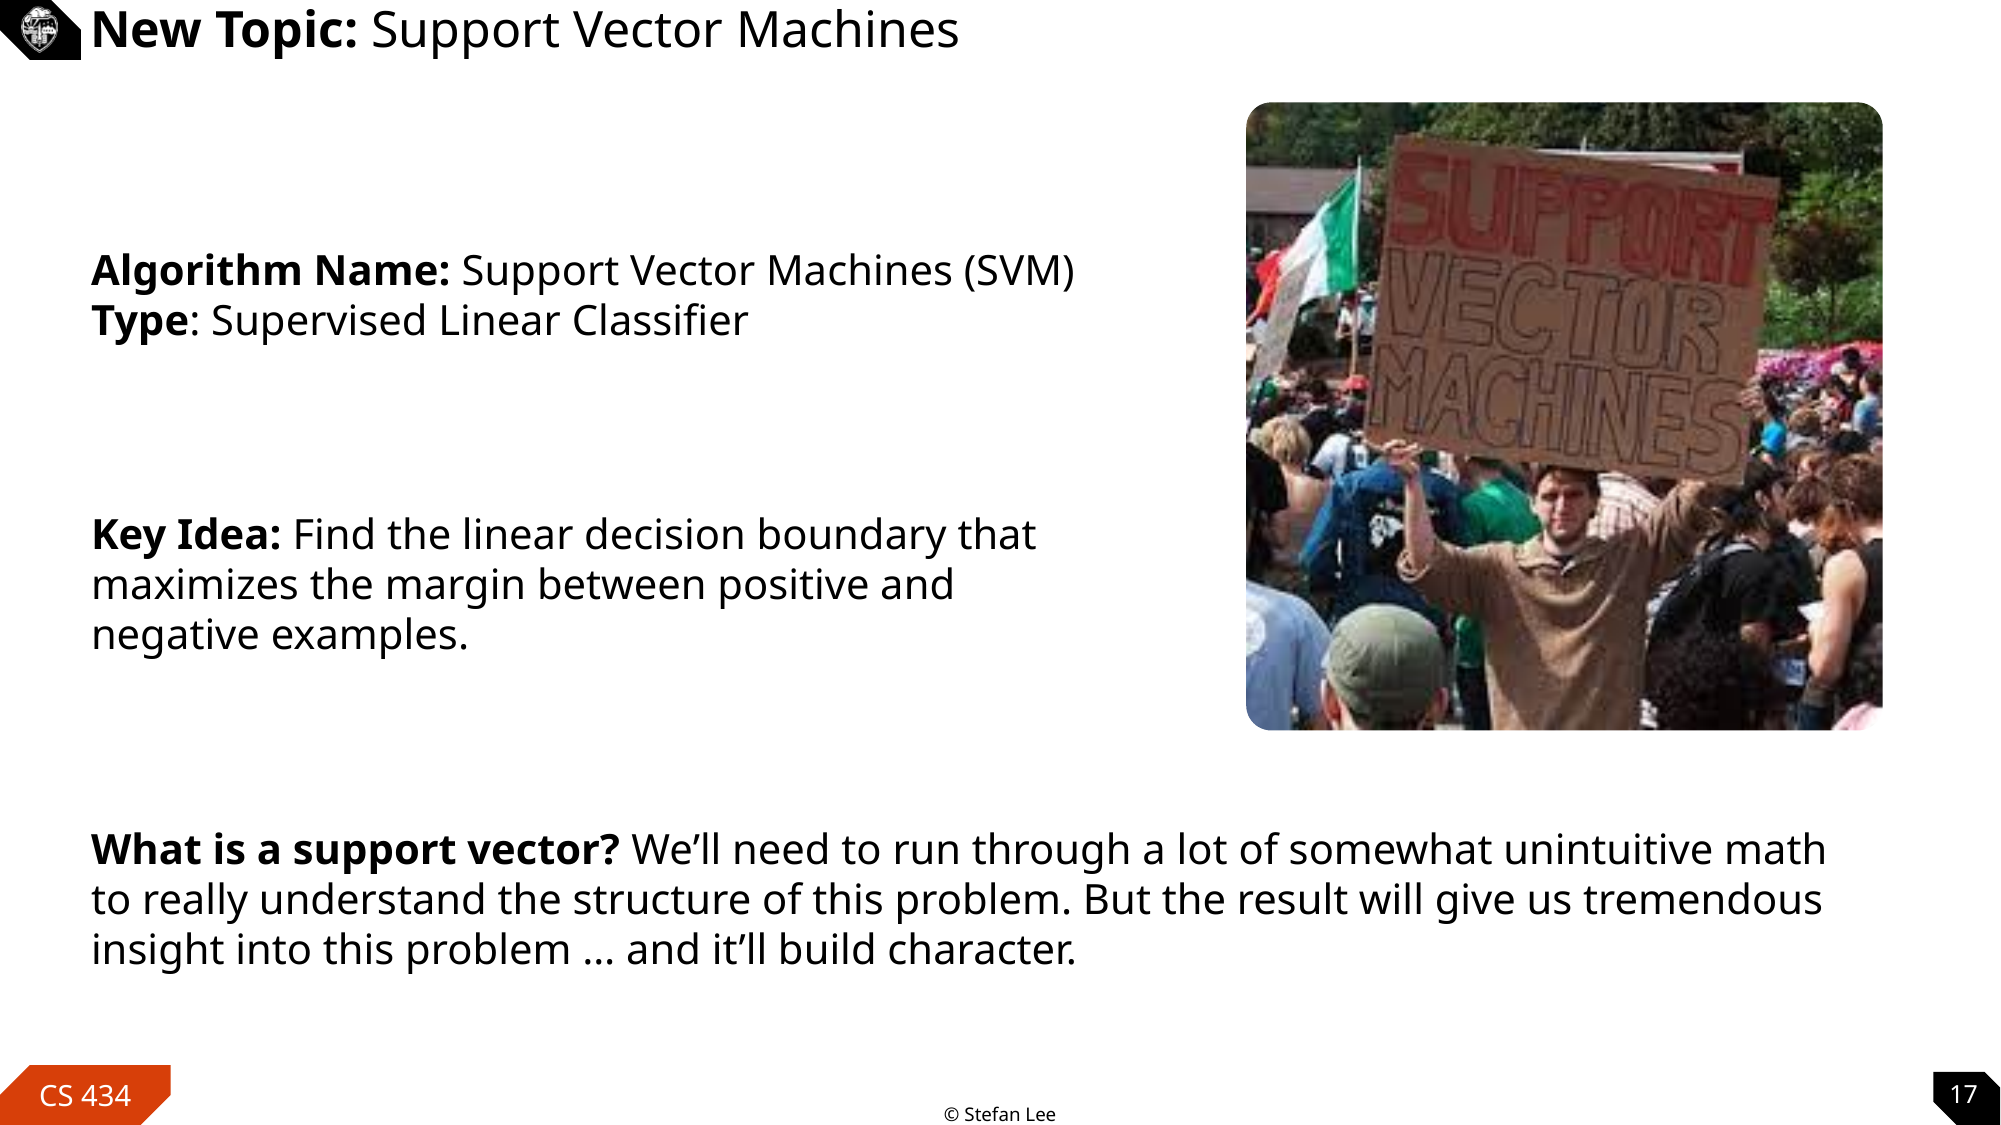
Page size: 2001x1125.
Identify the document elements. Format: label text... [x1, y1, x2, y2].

text_box What is a support vector? We’ll need to run through a lot of somewhat unintuitive math to really understand the structure of this problem. But the result will give us tremendous insight into this problem … and it’ll build character. [76, 815, 1846, 980]
picture [1246, 102, 1883, 731]
text_box Key Idea: Find the linear decision boundary that maximizes the margin between positive and negative examples. [76, 500, 1094, 666]
slide_number 17 [1933, 1071, 1994, 1119]
title New Topic: Support Vector Machines [0, 1, 1699, 61]
text_box Algorithm Name: Support Vector Machines (SVM) Type: Supervised Linear Classifier [76, 236, 1094, 352]
